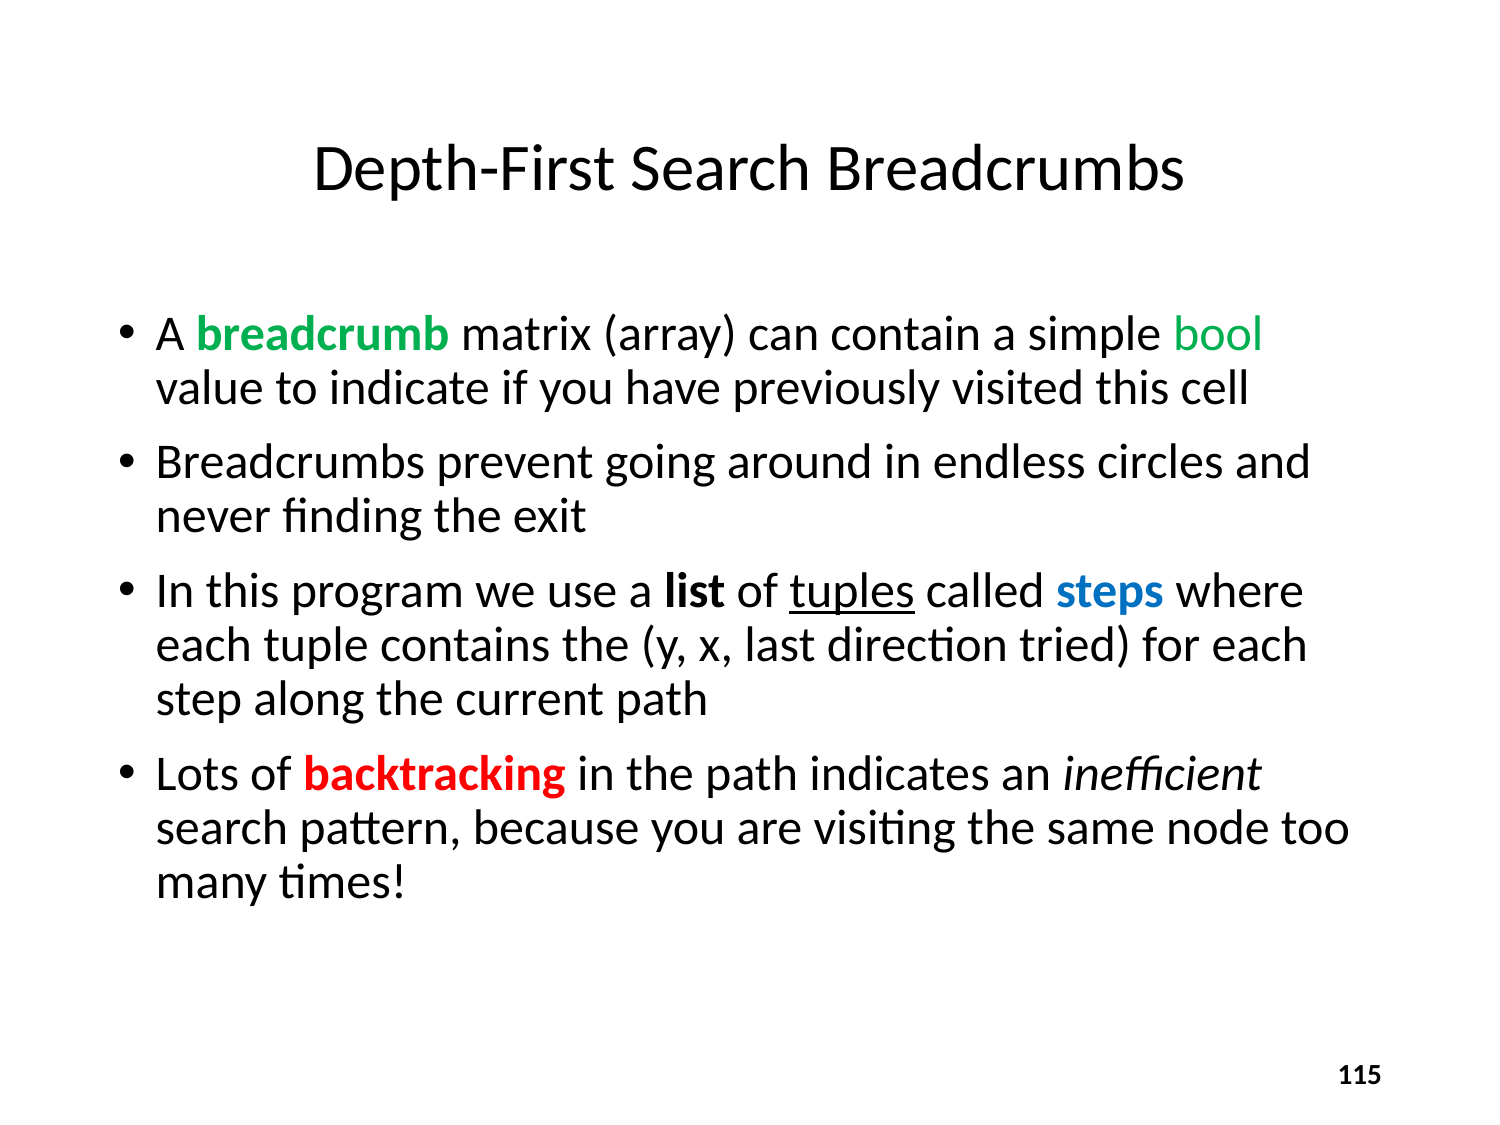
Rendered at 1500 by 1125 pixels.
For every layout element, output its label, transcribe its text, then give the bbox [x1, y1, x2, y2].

title Depth-First Search Breadcrumbs [103, 59, 1397, 278]
slide_number 115 [1059, 1042, 1397, 1103]
list A breadcrumb matrix (array) can contain a simple bool value to indicate if you have previously visited this cell Breadcrumbs prevent going around in endless circles and never finding the exit In this program we use a list of tuples called steps where each tuple contains the (y, x, last direction tried) for each step along the current path Lots of backtracking in the path indicates an inefficient search pattern, because you are visiting the same node too many times! [103, 299, 1397, 1014]
